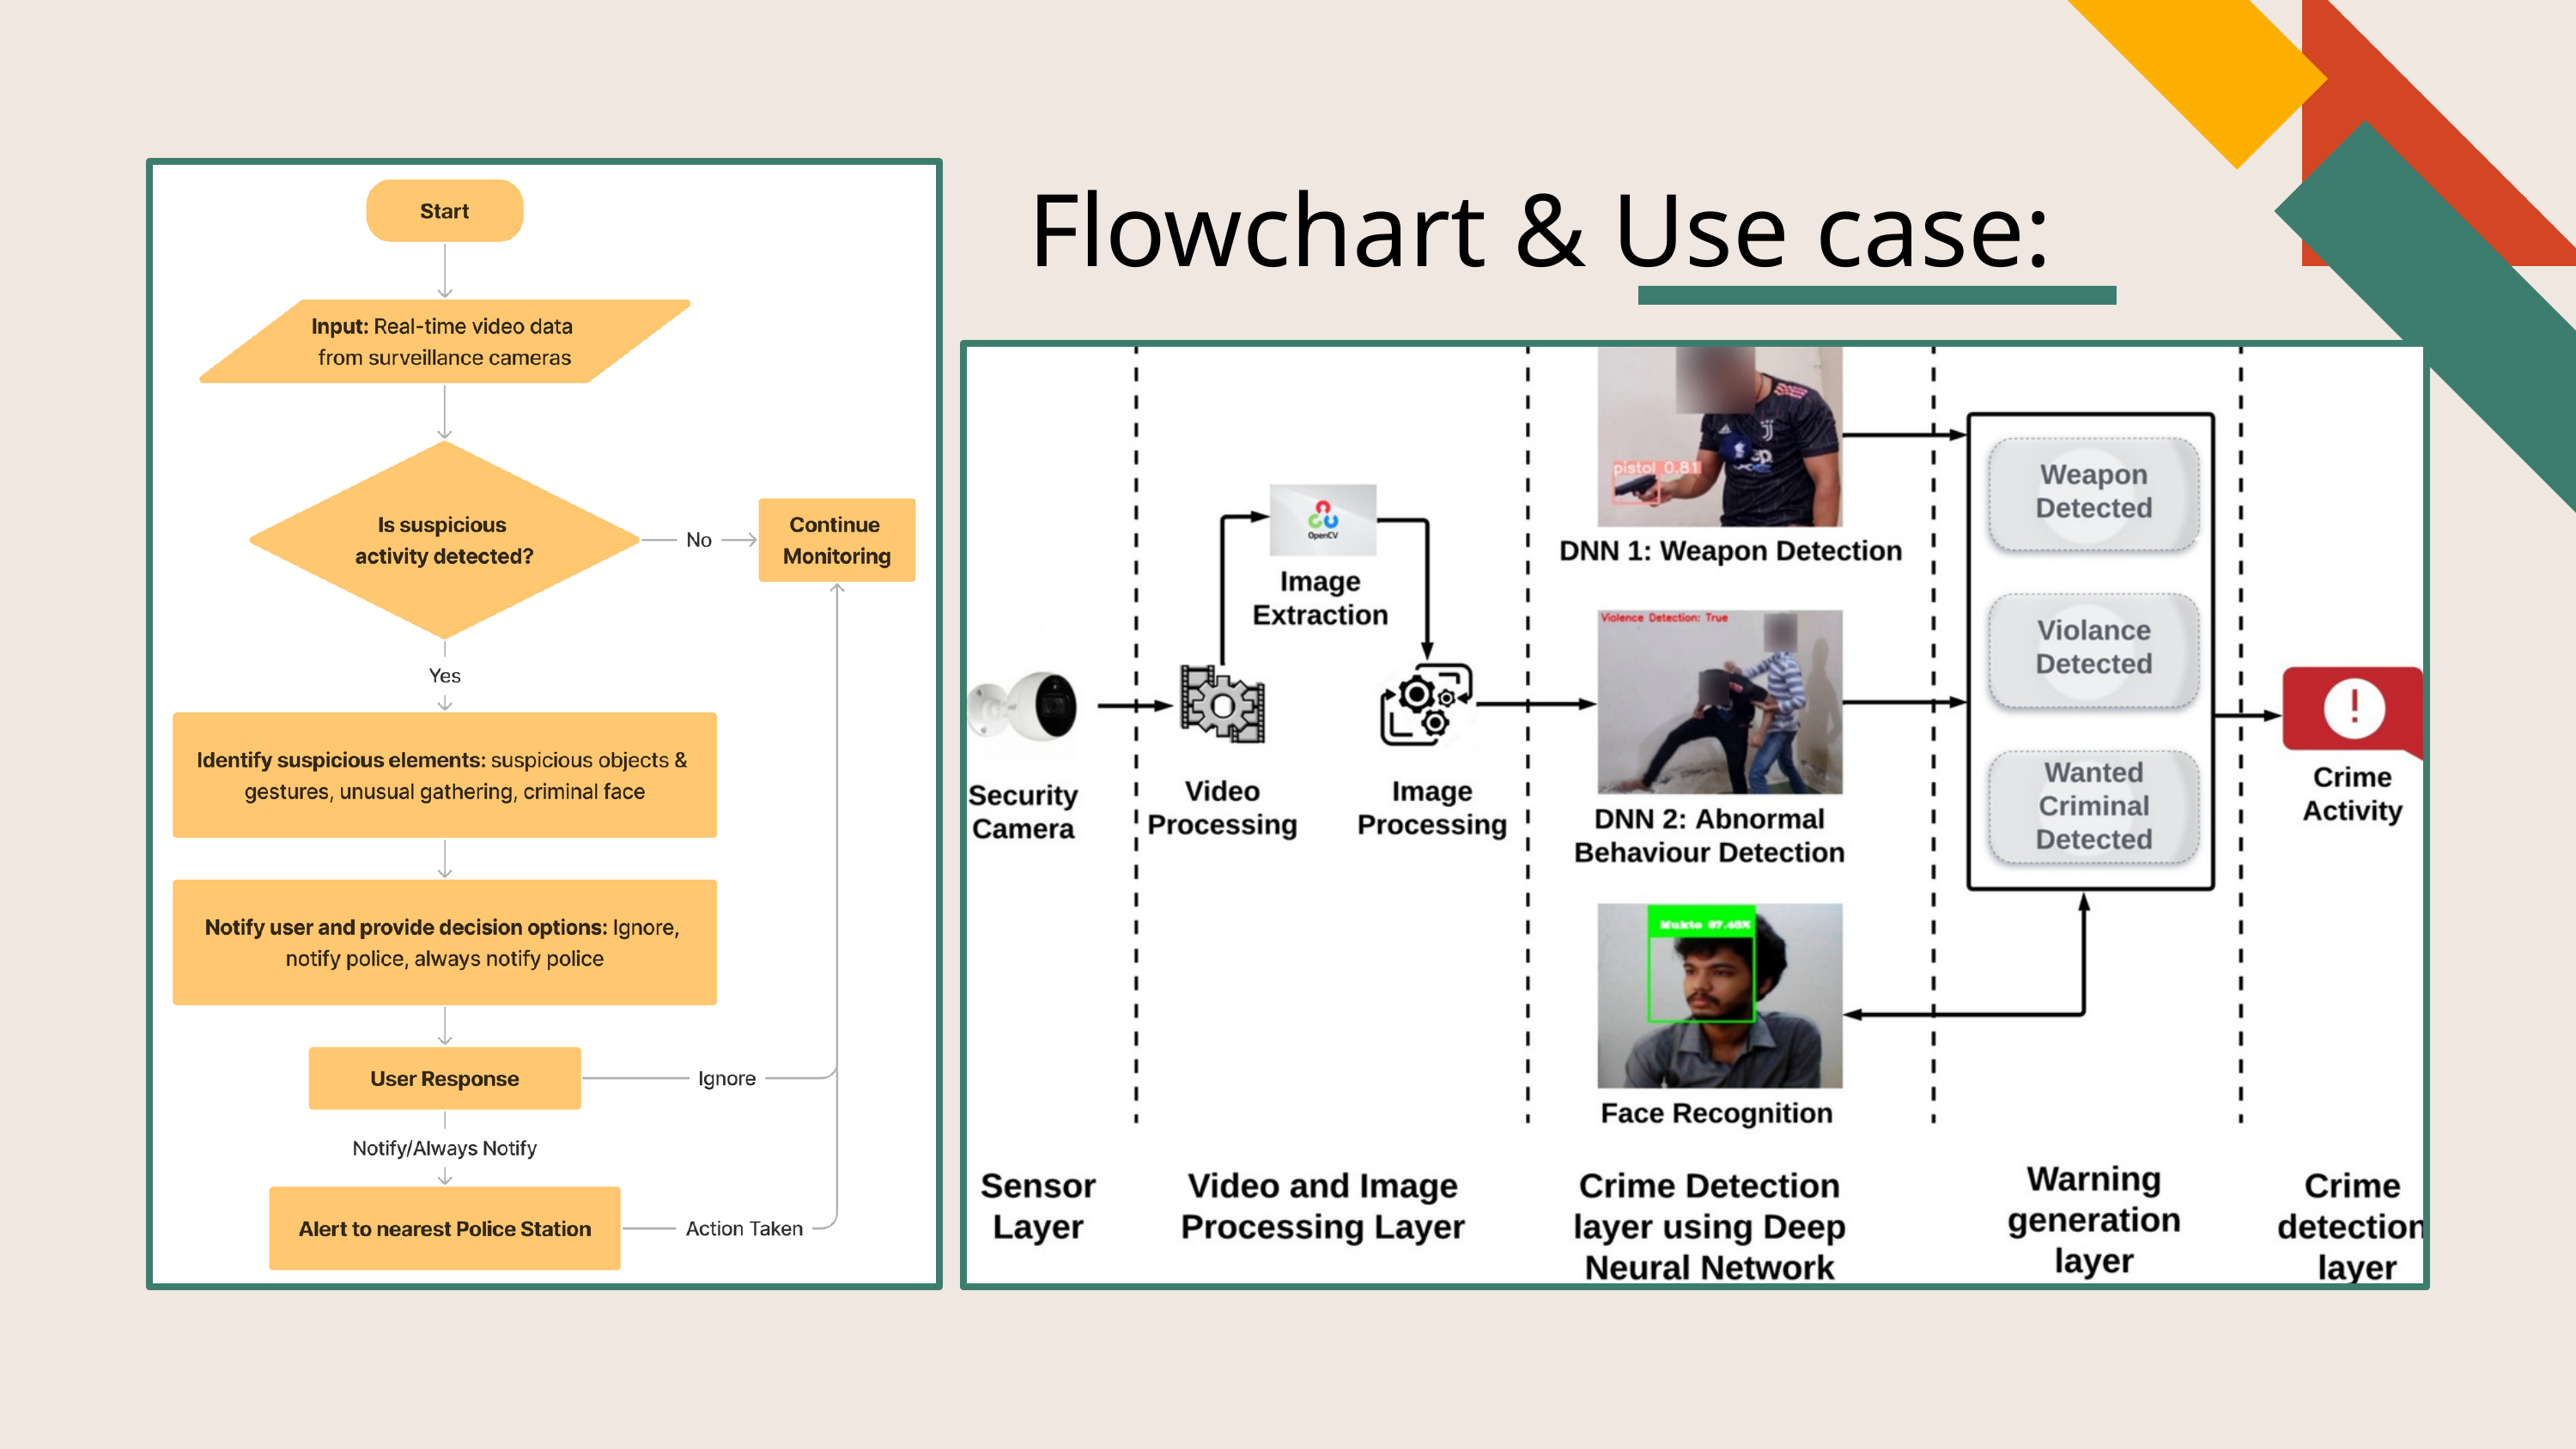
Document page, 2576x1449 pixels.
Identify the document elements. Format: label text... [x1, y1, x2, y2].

text_box Flowchart & Use case: [963, 146, 1820, 288]
text_box [963, 343, 2427, 1288]
text_box [149, 161, 939, 1288]
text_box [1824, 0, 2576, 624]
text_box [1637, 286, 2117, 306]
